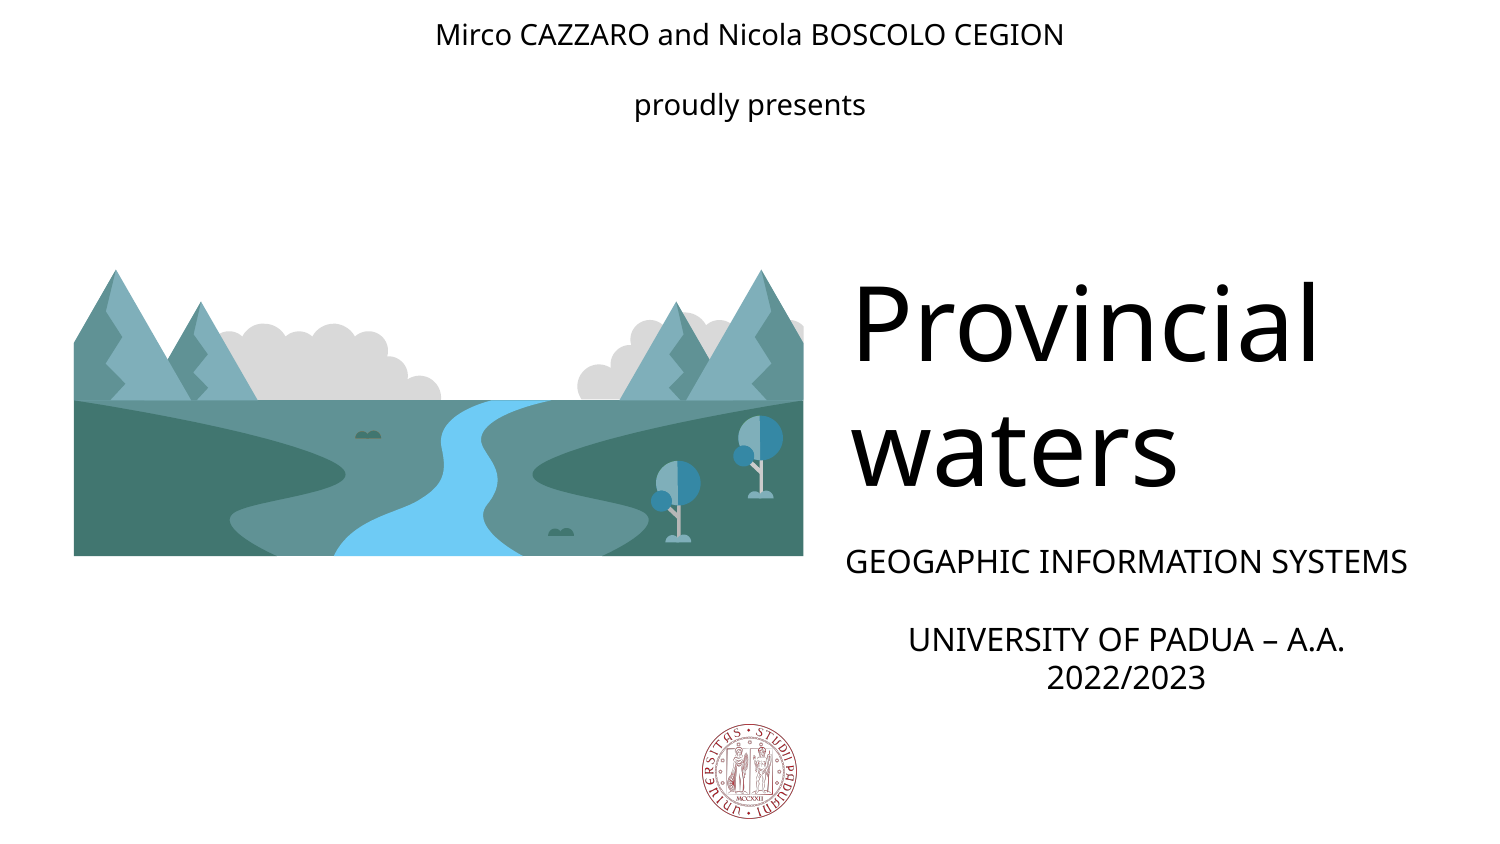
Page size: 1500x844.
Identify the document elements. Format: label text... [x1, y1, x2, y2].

title Provincial waters [835, 242, 1424, 517]
picture [702, 723, 797, 819]
subtitle GEOGAPHIC INFORMATION SYSTEMS UNIVERSITY OF PADUA – A.A. 2022/2023 [829, 526, 1424, 656]
text_box Mirco CAZZARO and Nicola BOSCOLO CEGION proudly presents [197, 8, 1303, 129]
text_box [73, 260, 804, 557]
